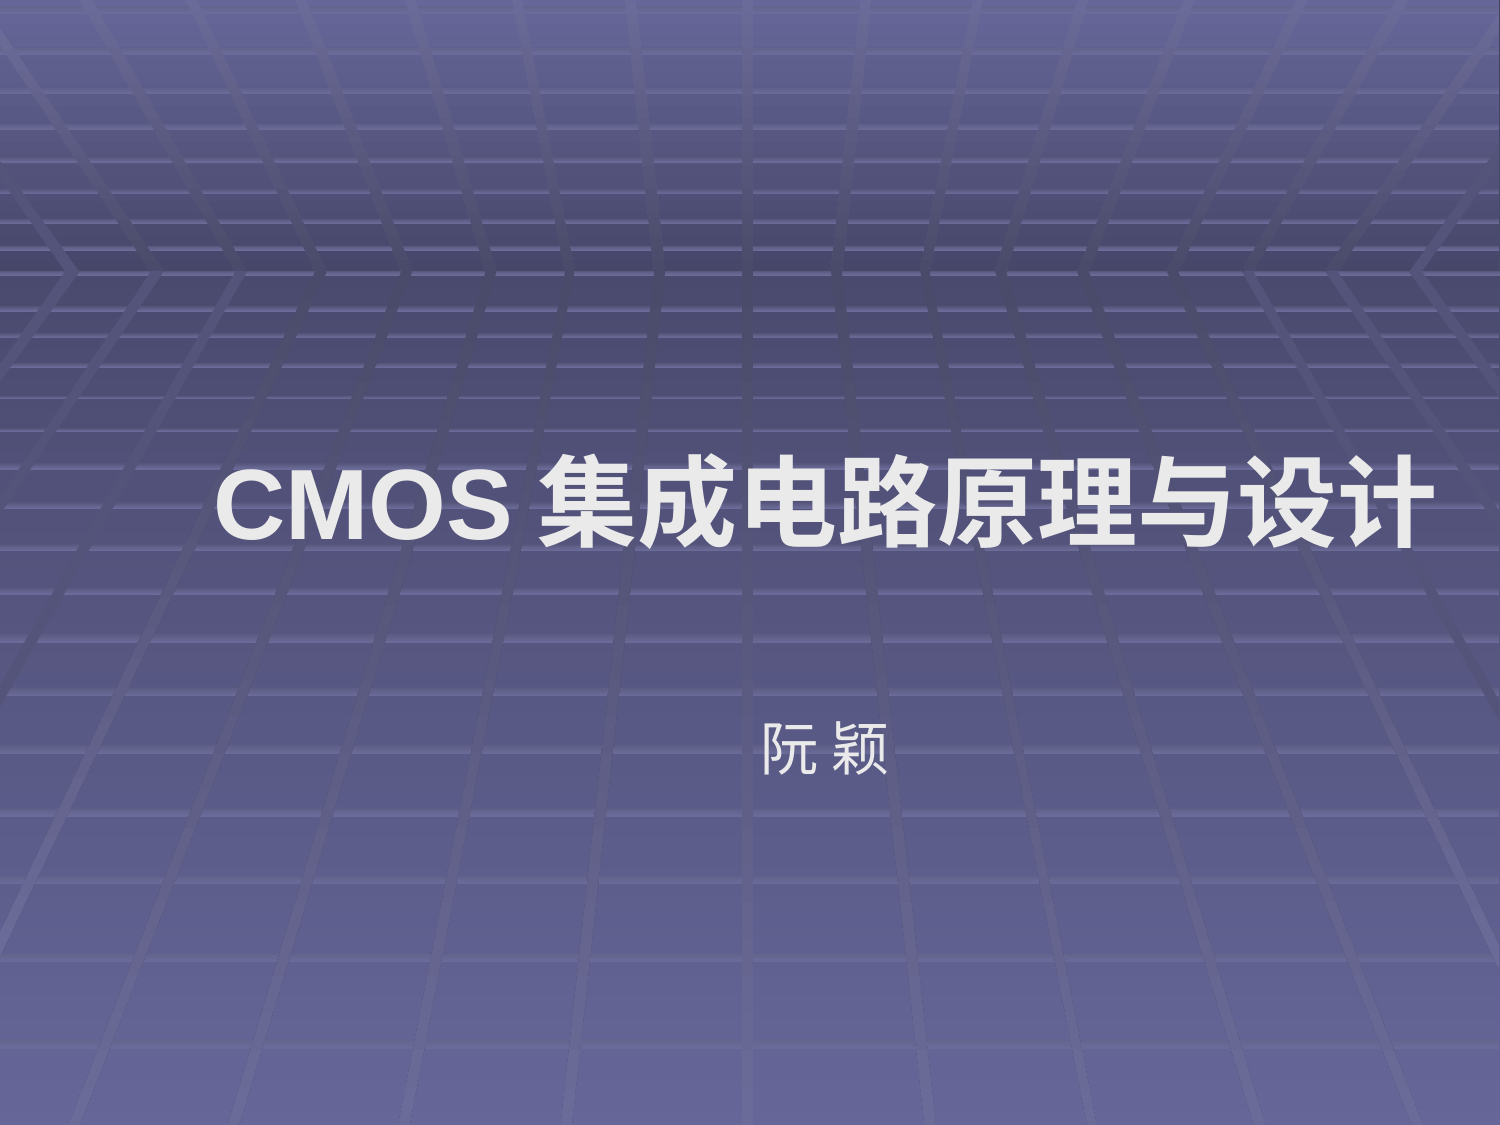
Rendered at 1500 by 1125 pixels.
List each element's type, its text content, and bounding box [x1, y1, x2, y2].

list CMOS集成电路原理与设计 阮 颖 [150, 432, 1500, 847]
